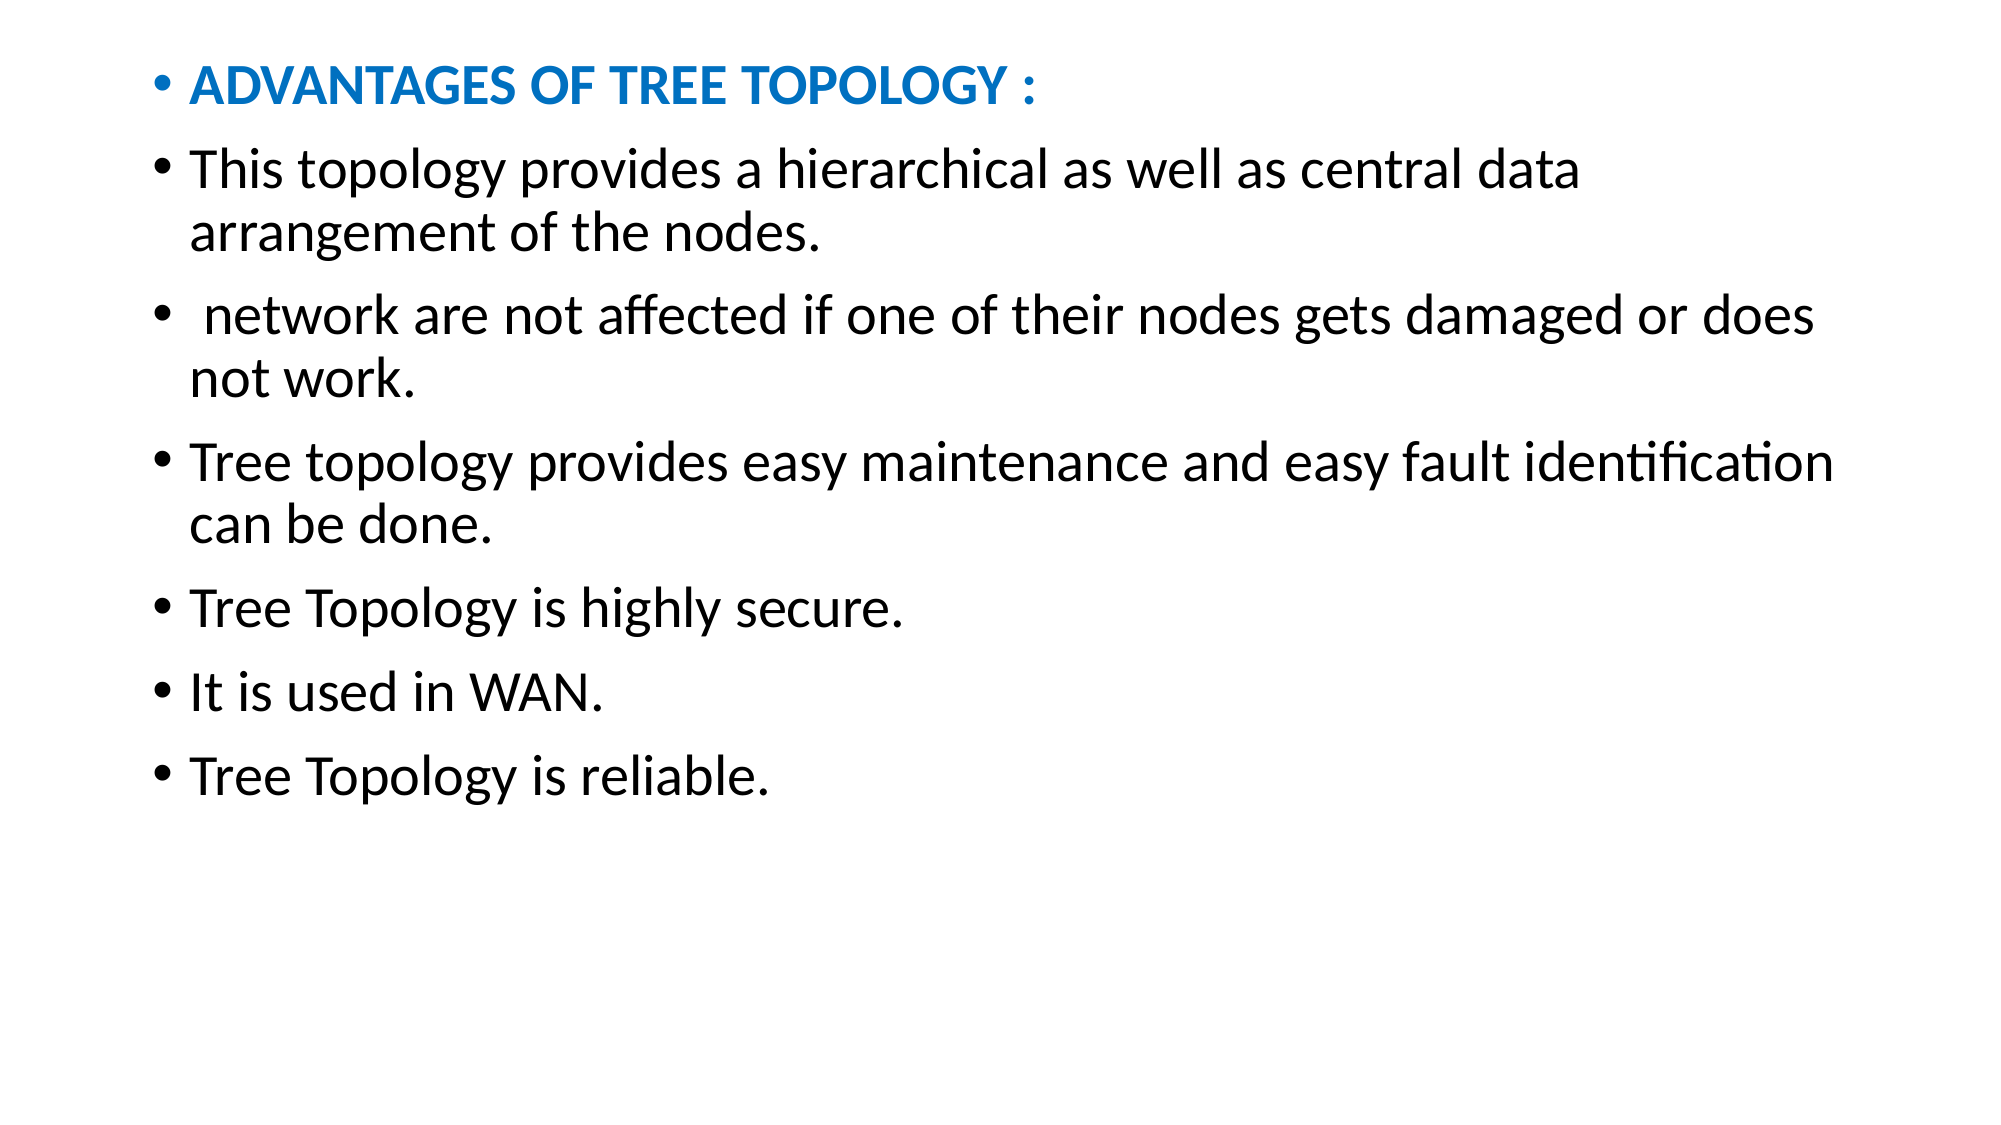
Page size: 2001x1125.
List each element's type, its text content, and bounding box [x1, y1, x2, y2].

list ADVANTAGES OF TREE TOPOLOGY : This topology provides a hierarchical as well as central data arrangement of the nodes. network are not affected if one of their nodes gets damaged or does not work. Tree topology provides easy maintenance and easy fault identification can be done. Tree Topology is highly secure. It is used in WAN. Tree Topology is reliable. [137, 46, 1863, 1014]
